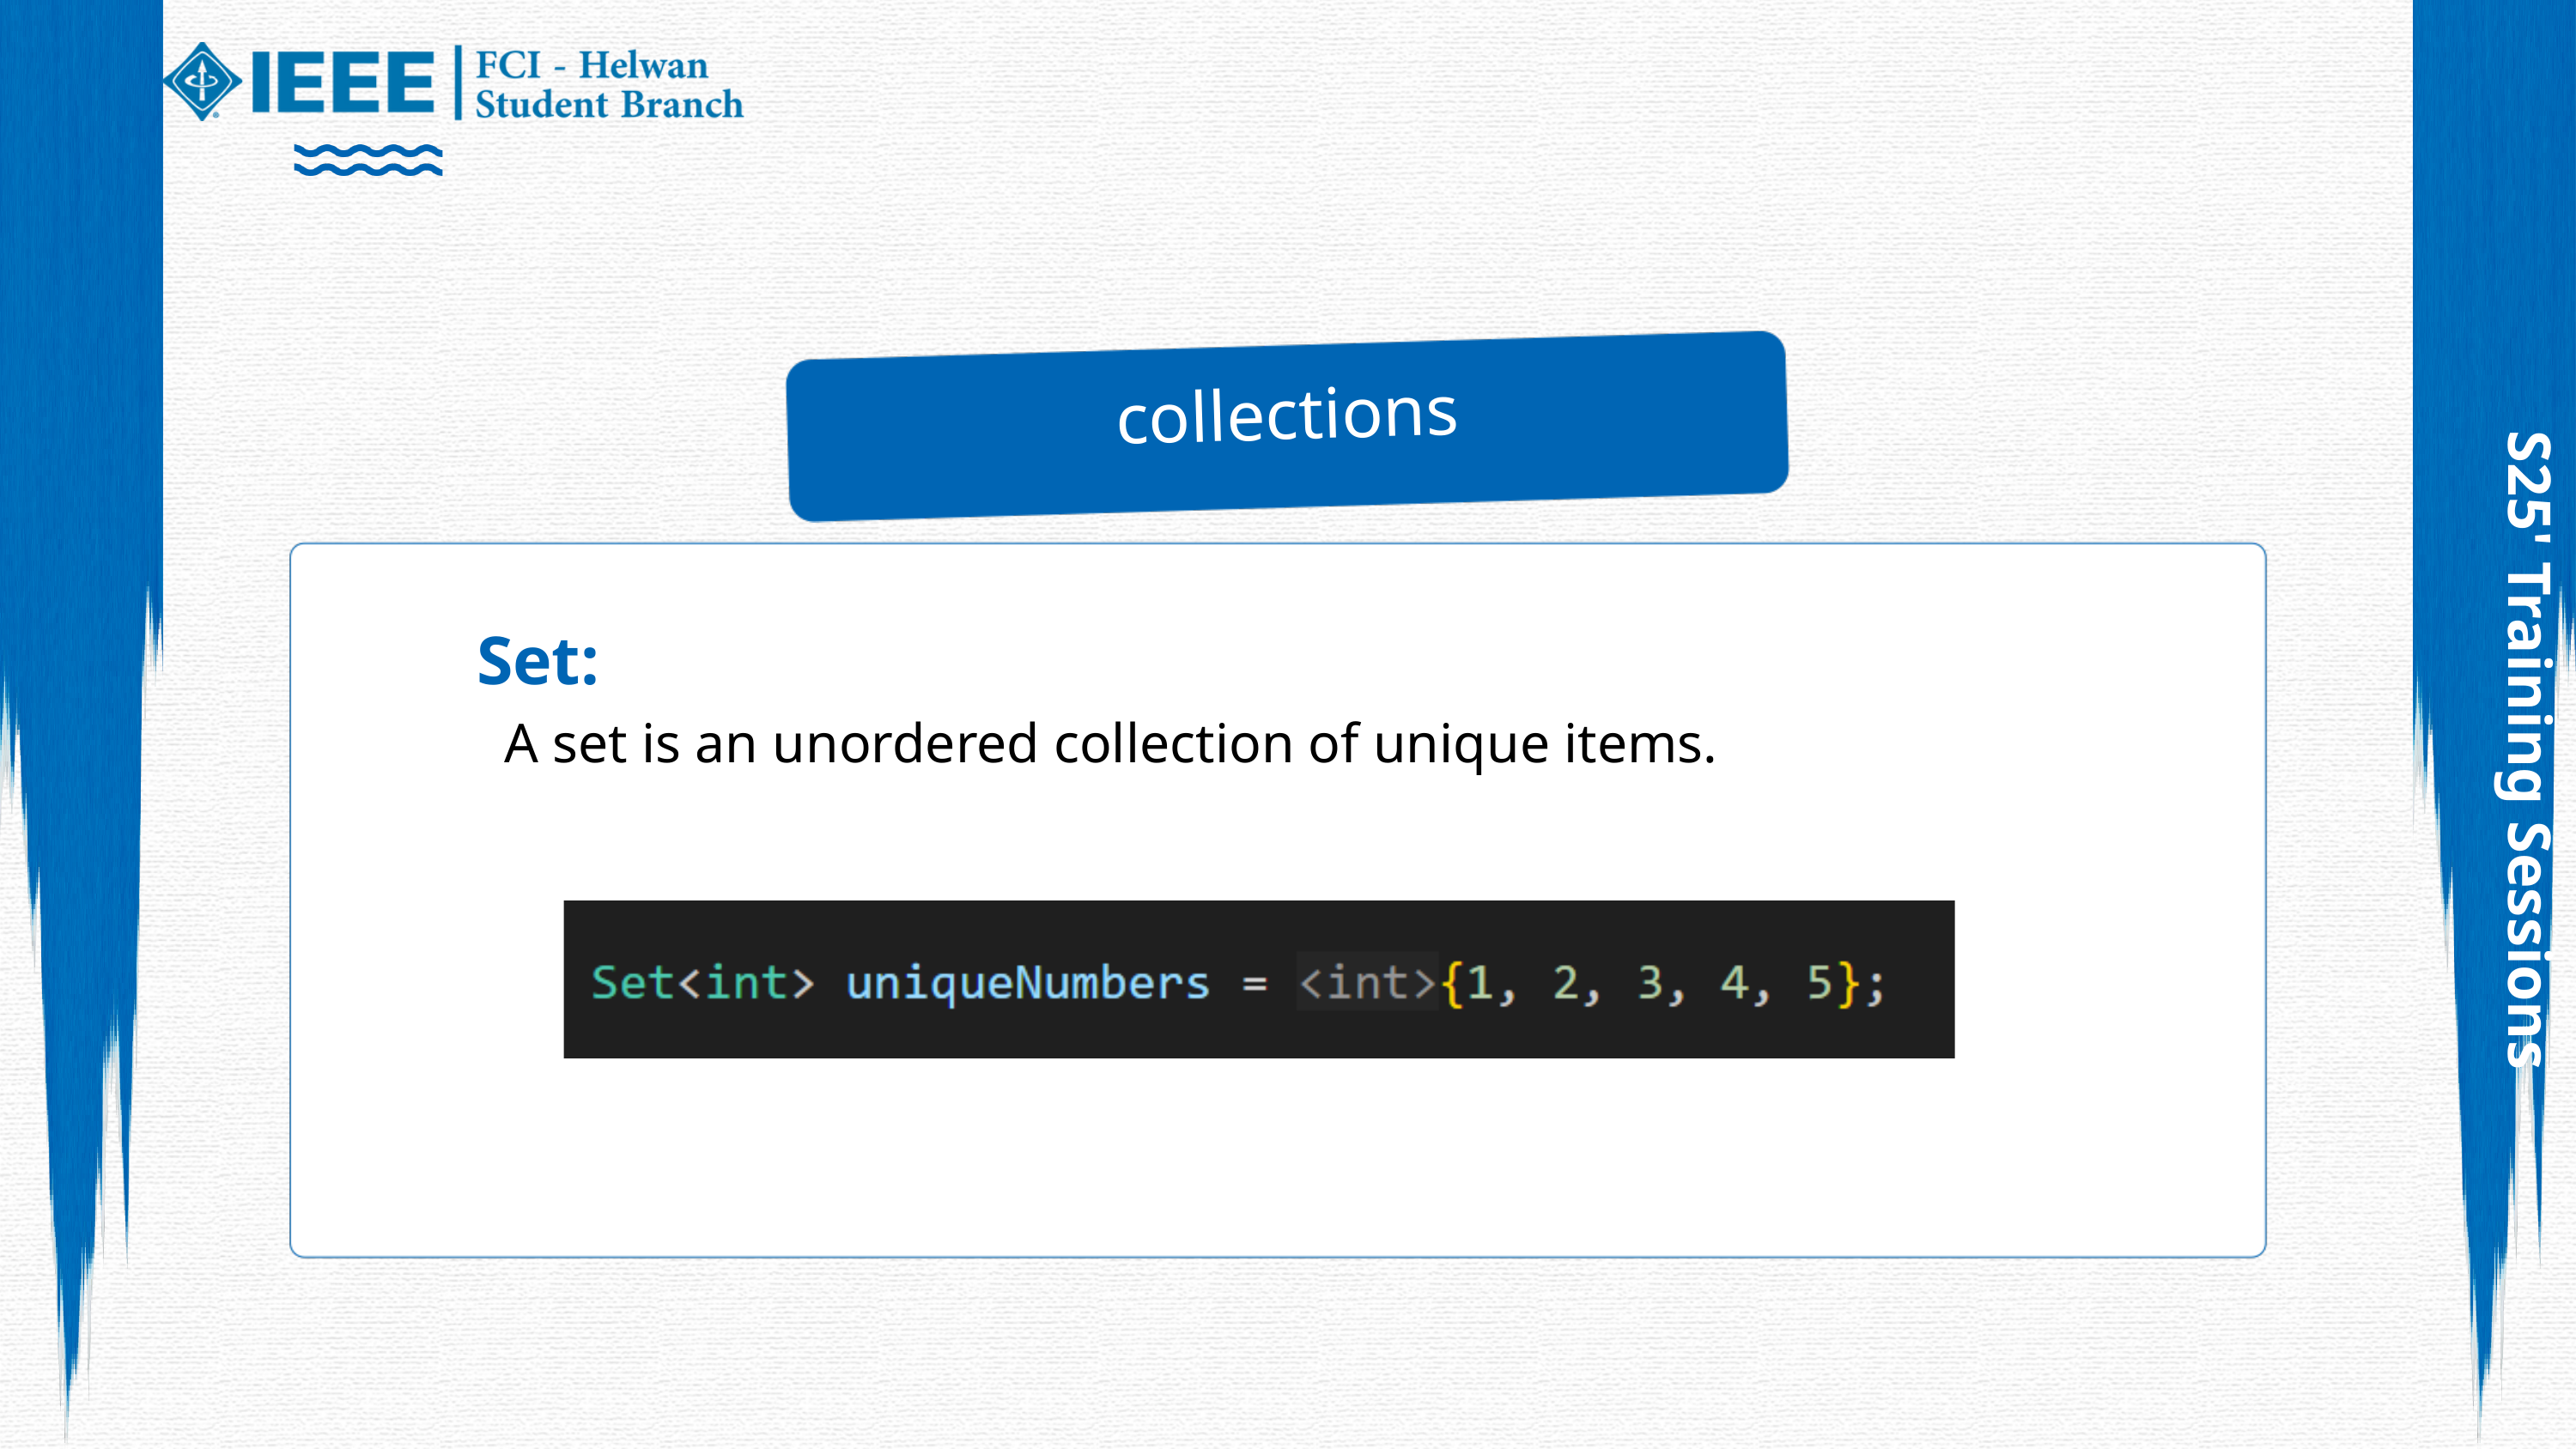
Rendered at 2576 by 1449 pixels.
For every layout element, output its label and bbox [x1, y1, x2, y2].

text_box [2106, 642, 2576, 806]
text_box [0, 814, 2576, 1449]
text_box [841, 365, 1735, 486]
text_box [162, 41, 747, 122]
text_box [0, 642, 471, 806]
text_box [0, 0, 2576, 640]
text_box [476, 620, 2100, 804]
text_box [2205, 710, 2576, 791]
